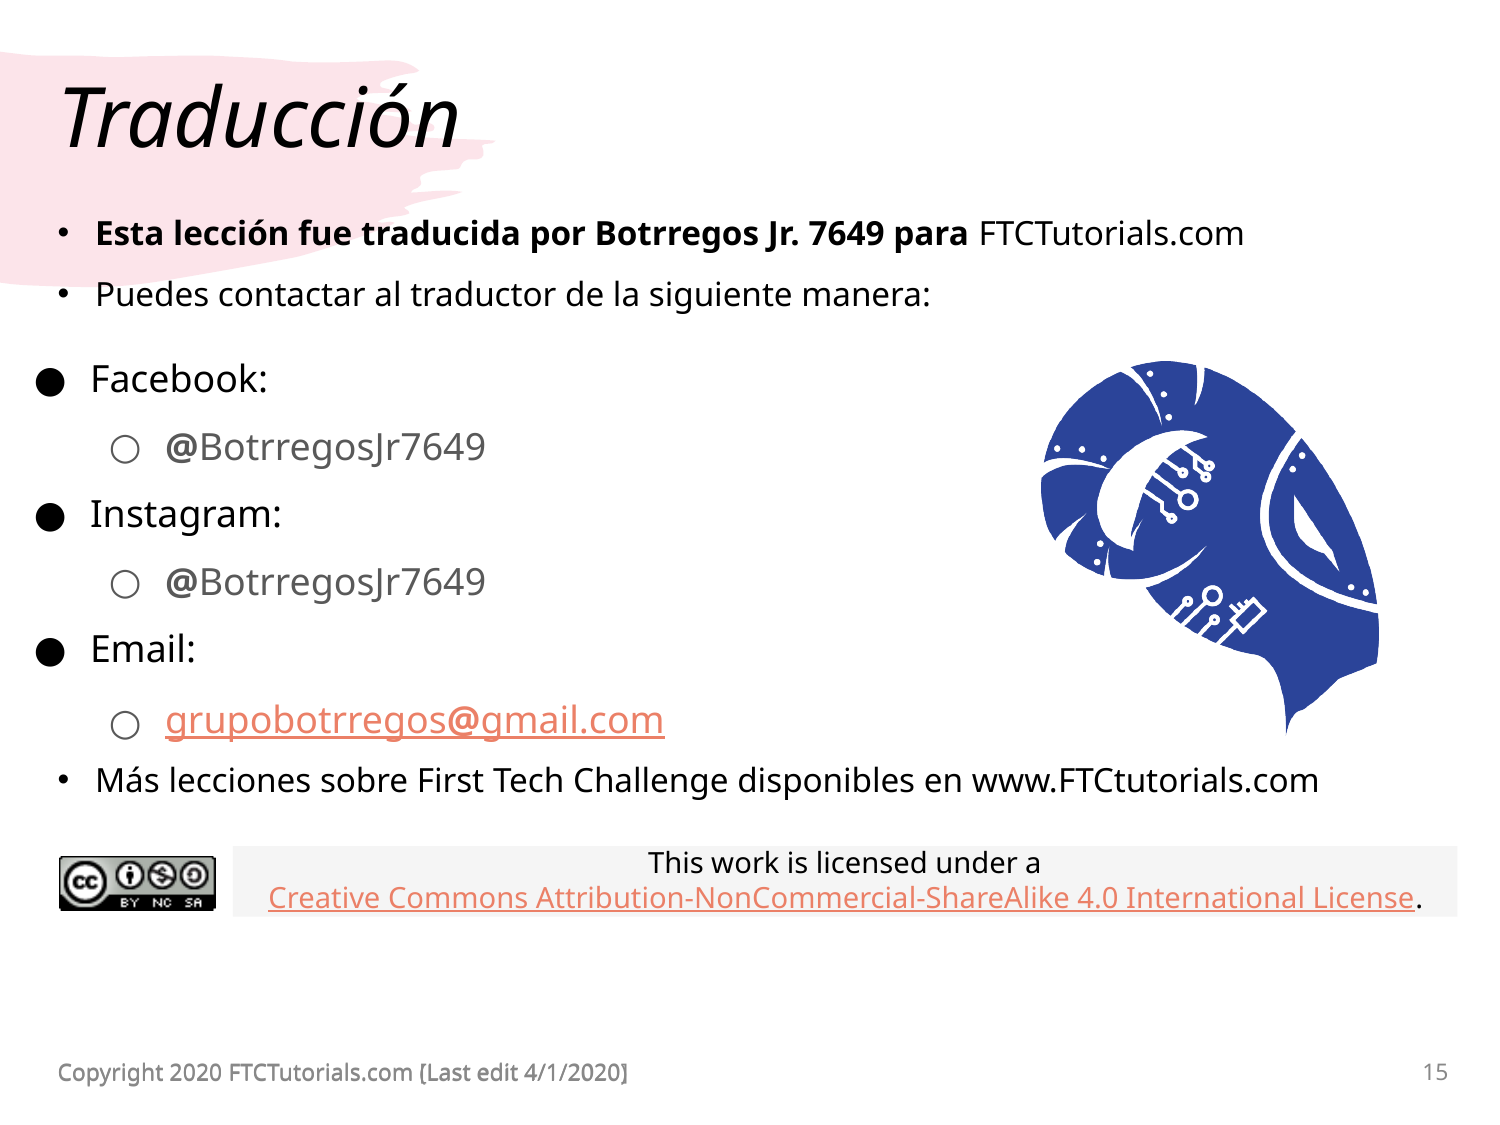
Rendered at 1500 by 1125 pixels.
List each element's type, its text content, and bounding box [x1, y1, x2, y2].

text_box Esta lección fue traducida por Botrregos Jr. 7649 para FTCTutorials.com Puedes contactar al traductor de la siguiente manera: Más lecciones sobre First Tech Challenge disponibles en www.FTCtutorials.com [42, 204, 1464, 1030]
picture [1041, 361, 1379, 737]
footer Copyright 2020 FTCTutorials.com [Last edit 4/1/2020] [42, 1042, 718, 1103]
picture [59, 855, 216, 912]
text_box Facebook: @BotrregosJr7649 Instagram: @BotrregosJr7649 Email: grupobotrregos@gmail.com [0, 317, 750, 675]
text_box Traducción [42, 59, 1464, 182]
text_box This work is licensed under a Creative Commons Attribution-NonCommercial-ShareAlike 4.0 International License. [232, 846, 1458, 917]
slide_number 15 [1378, 1042, 1464, 1103]
